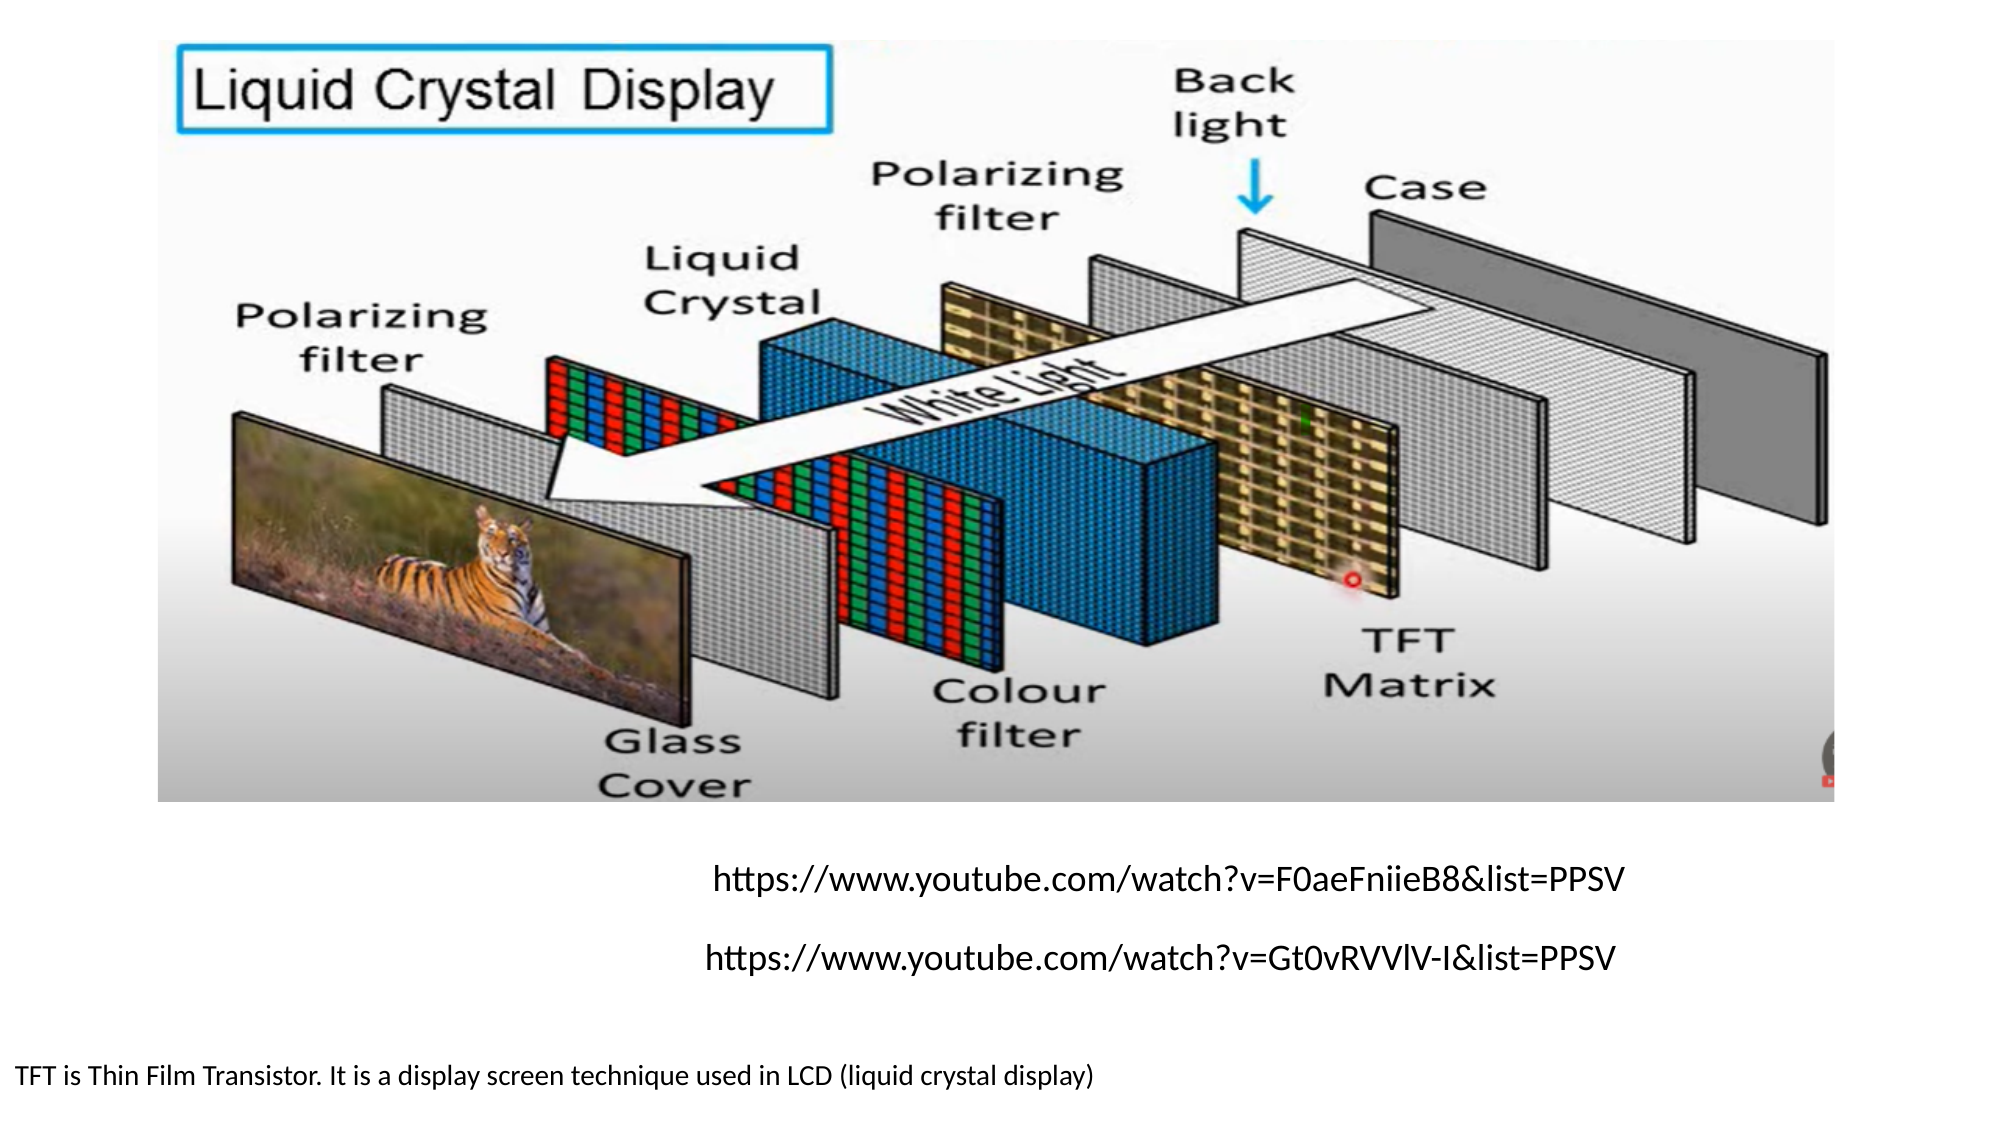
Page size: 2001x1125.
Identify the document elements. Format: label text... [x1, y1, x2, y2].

text_box TFT is Thin Film Transistor. It is a display screen technique used in LCD (liquid crystal display) [0, 1048, 1825, 1099]
picture [157, 40, 1835, 802]
text_box https://www.youtube.com/watch?v=F0aeFniieB8&list=PPSV [697, 846, 1698, 907]
text_box https://www.youtube.com/watch?v=Gt0vRVVlV-I&list=PPSV [690, 925, 1699, 986]
